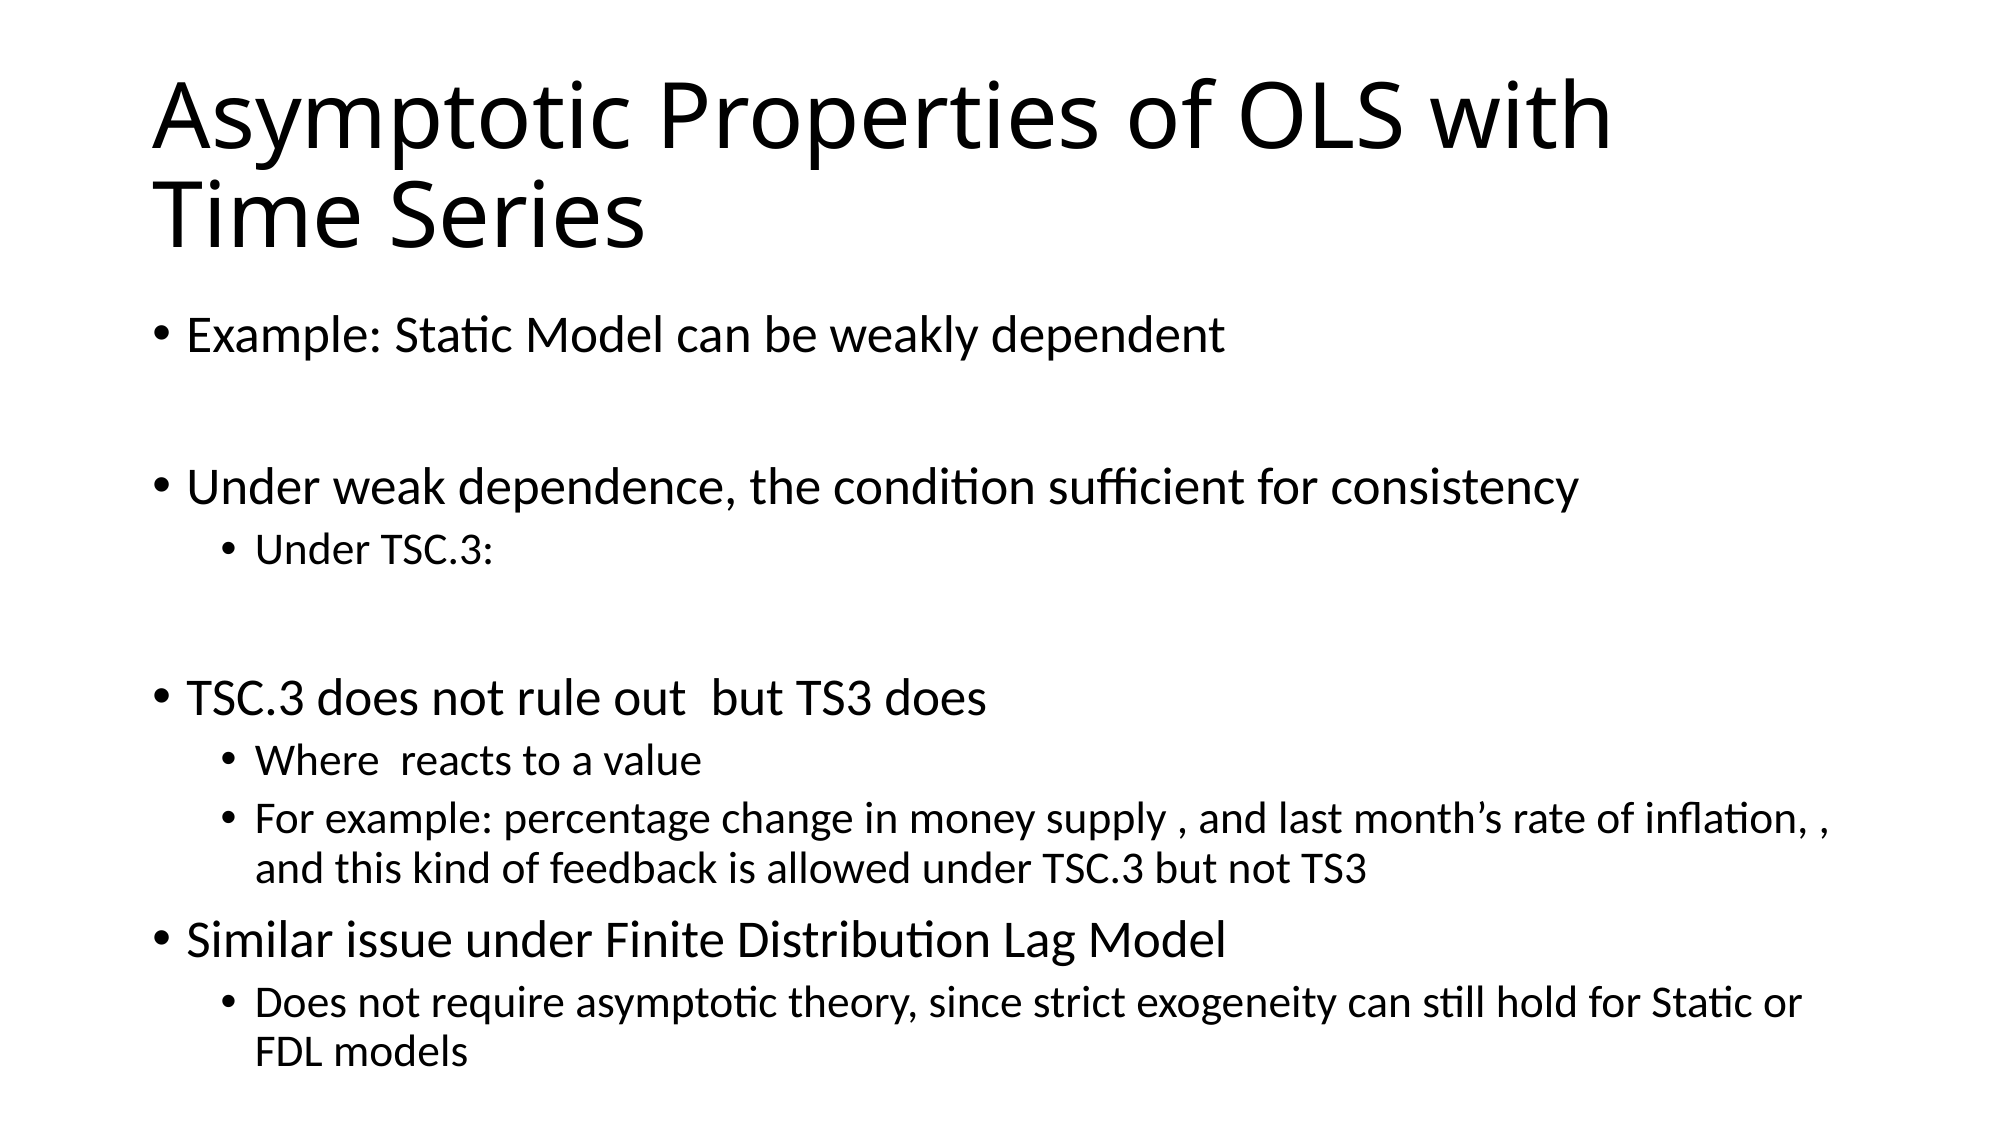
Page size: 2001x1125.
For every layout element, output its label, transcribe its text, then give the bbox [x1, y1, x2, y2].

title Asymptotic Properties of OLS with Time Series [137, 59, 1863, 278]
